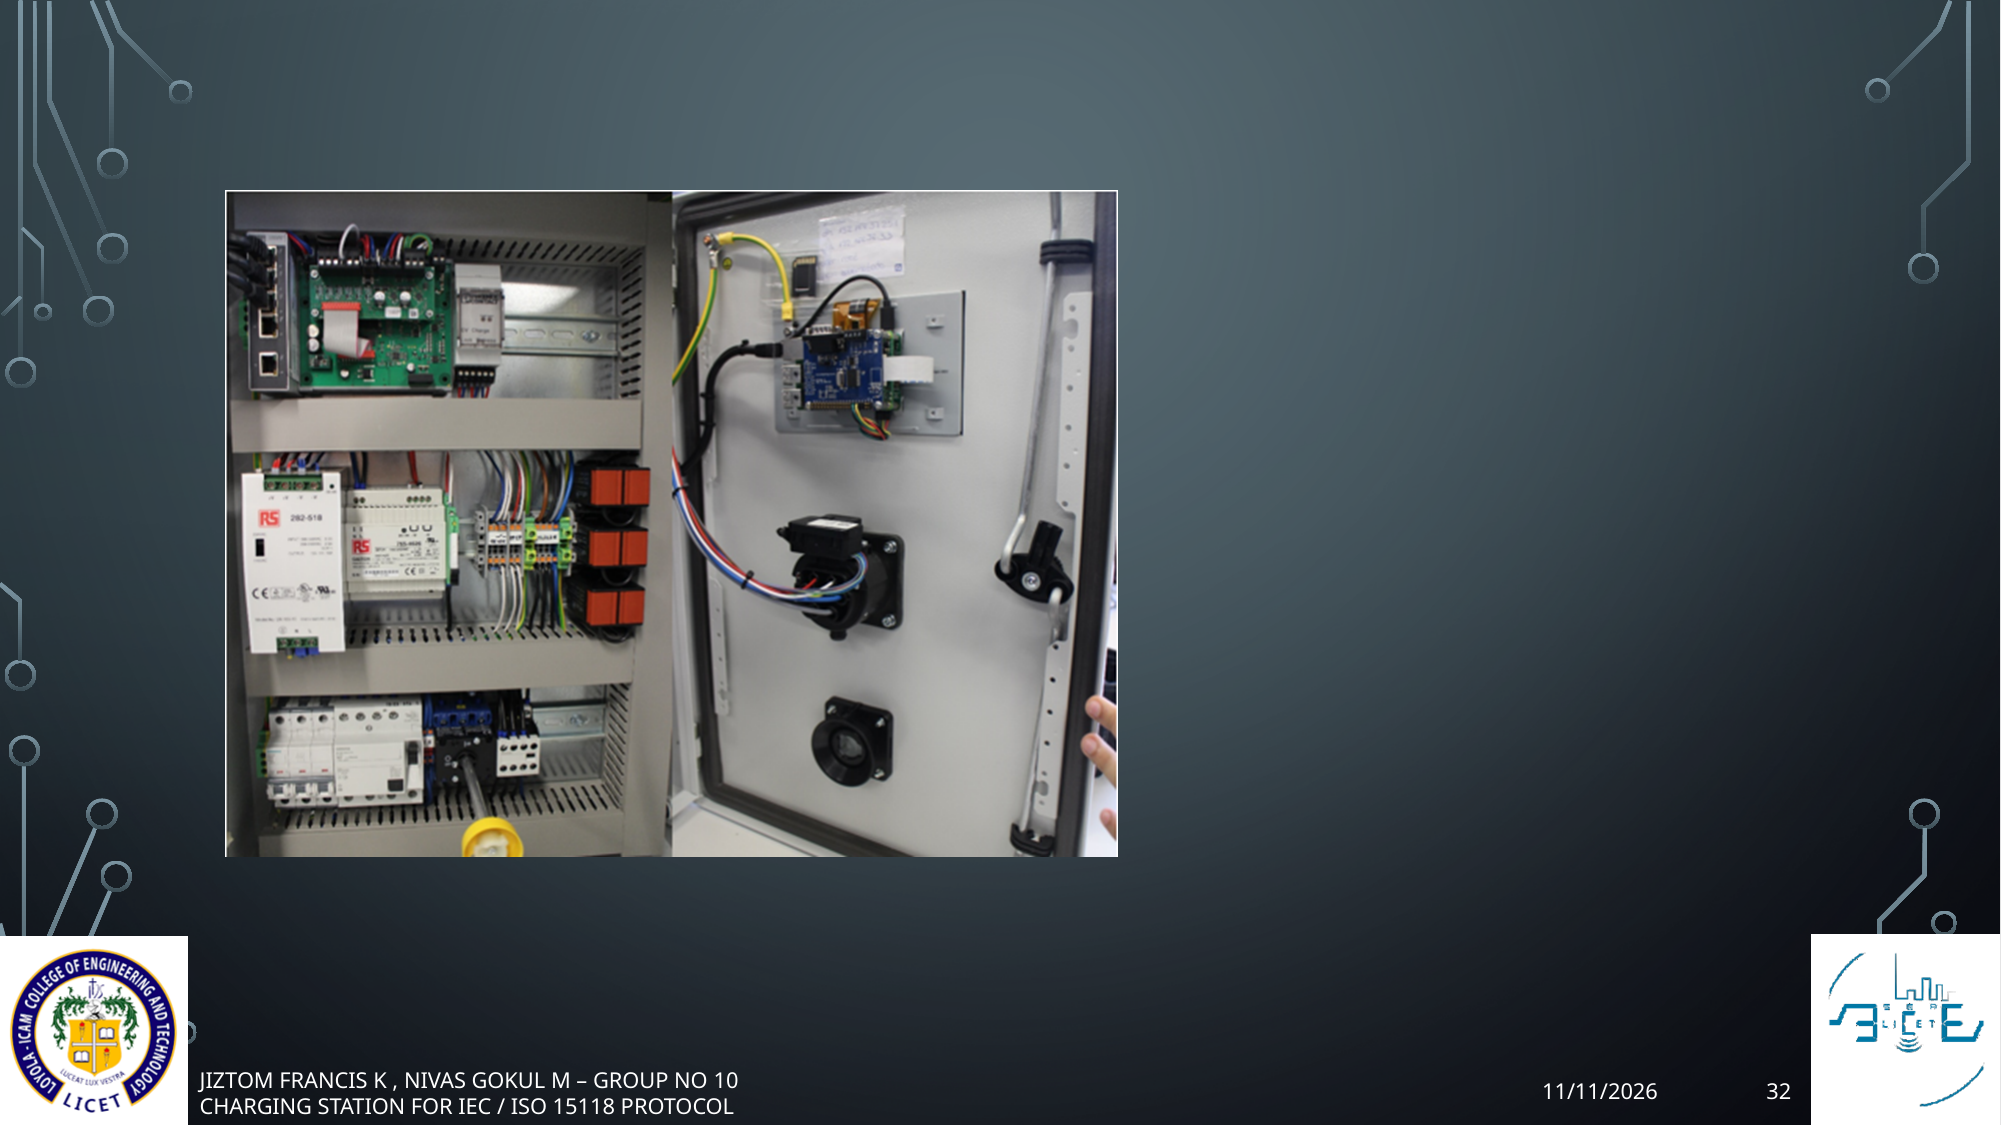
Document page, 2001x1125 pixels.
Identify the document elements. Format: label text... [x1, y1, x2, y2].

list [224, 190, 1118, 857]
picture [0, 936, 188, 1125]
footer JIZTOM FRANCIS K , NIVAS GOKUL M – GROUP NO 10 CHARGING STATION FOR IEC / ISO 15118 PROTOCOL [184, 1062, 1209, 1123]
picture [1810, 934, 2001, 1125]
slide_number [1222, 1062, 1673, 1123]
slide_number 32 [1679, 1062, 1807, 1123]
